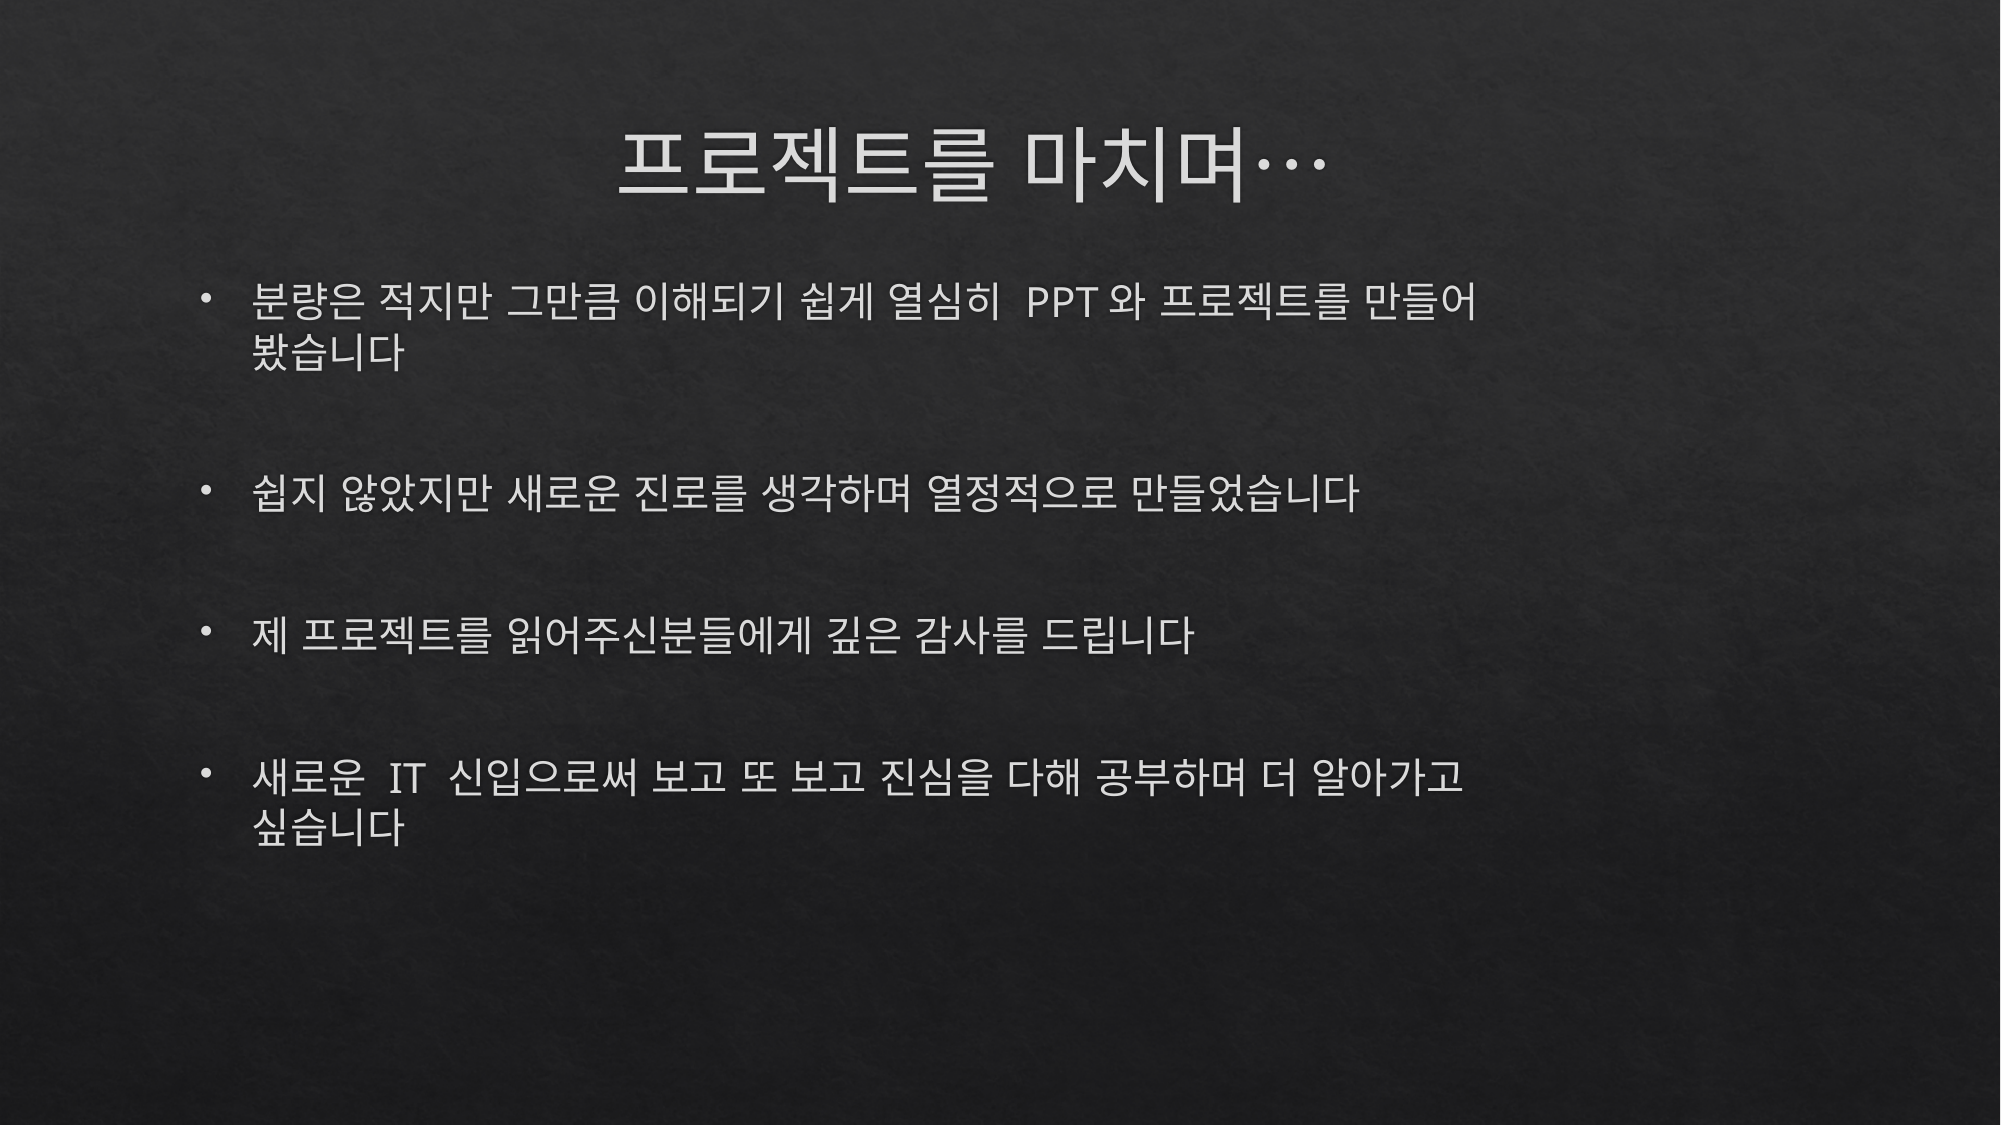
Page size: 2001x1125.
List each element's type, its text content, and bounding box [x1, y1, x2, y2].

title 프로젝트를 마치며… [93, 58, 1556, 269]
list 분량은 적지만 그만큼 이해되기 쉽게 열심히 PPT와 프로젝트를 만들어 봤습니다 쉽지 않았지만 새로운 진로를 생각하며 열정적으로 만들었습니다 제 프로젝트를 읽어주신분들에게 깊은 감사를 드립니다 새로운 IT 신입으로써 보고 또 보고 진심을 다해 공부하며 더 알아가고 싶습니다 [180, 268, 1643, 1090]
